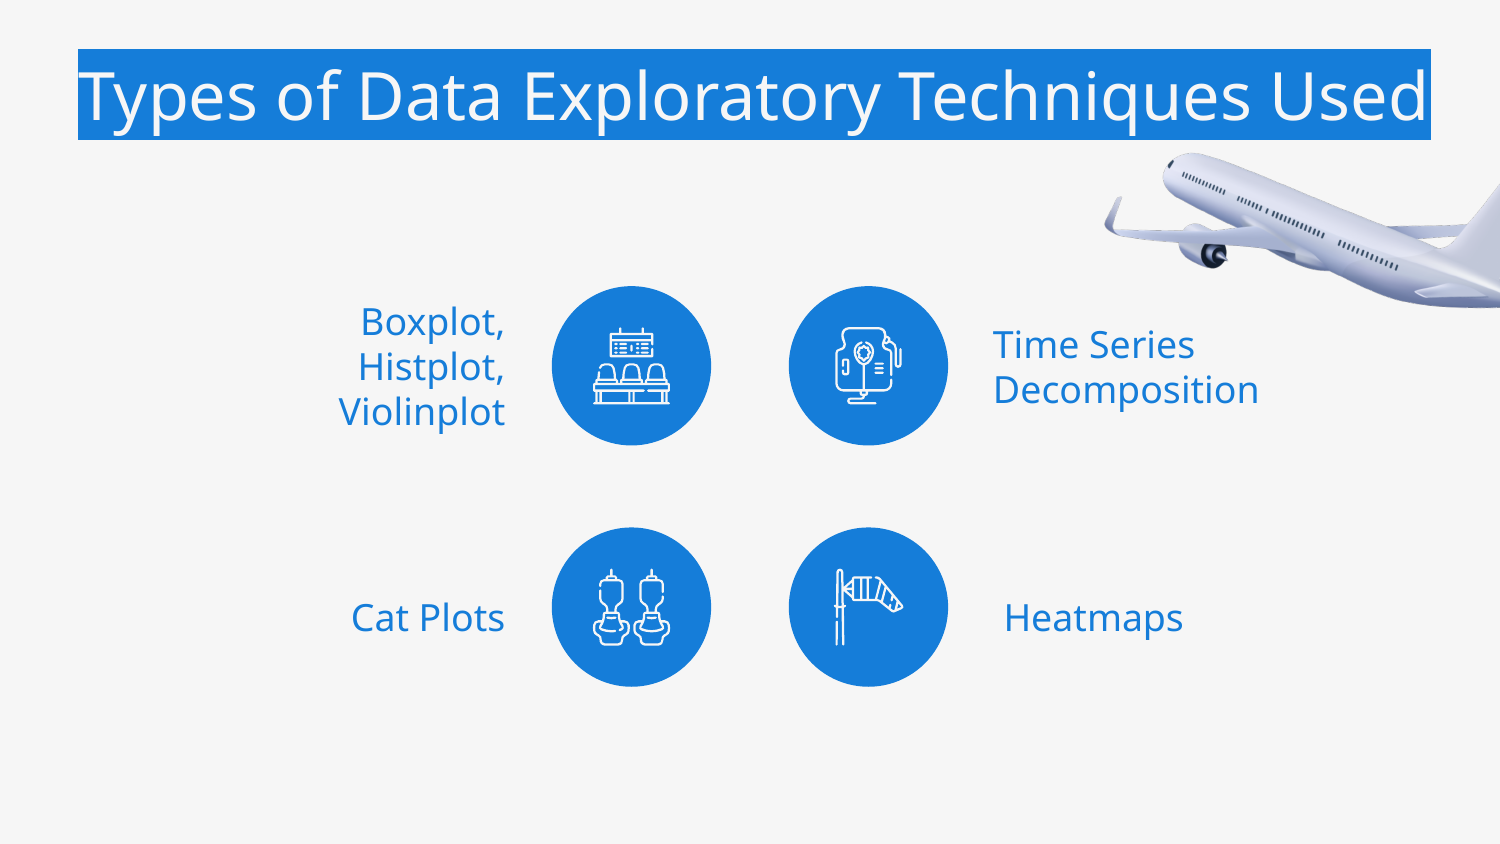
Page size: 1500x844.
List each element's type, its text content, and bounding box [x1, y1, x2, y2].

text_box [788, 527, 949, 687]
subtitle Cat Plots [331, 588, 521, 646]
picture [1085, 133, 1500, 324]
text_box [551, 286, 712, 446]
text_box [592, 326, 671, 405]
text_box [592, 568, 671, 646]
subtitle Time Series Decomposition [977, 301, 1279, 430]
text_box [788, 286, 949, 446]
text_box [835, 326, 902, 405]
text_box [551, 527, 712, 687]
title Types of Data Exploratory Techniques Used [63, 38, 1500, 133]
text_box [833, 568, 904, 646]
subtitle Heatmaps [988, 588, 1210, 646]
subtitle Boxplot, Histplot, Violinplot [299, 301, 521, 430]
